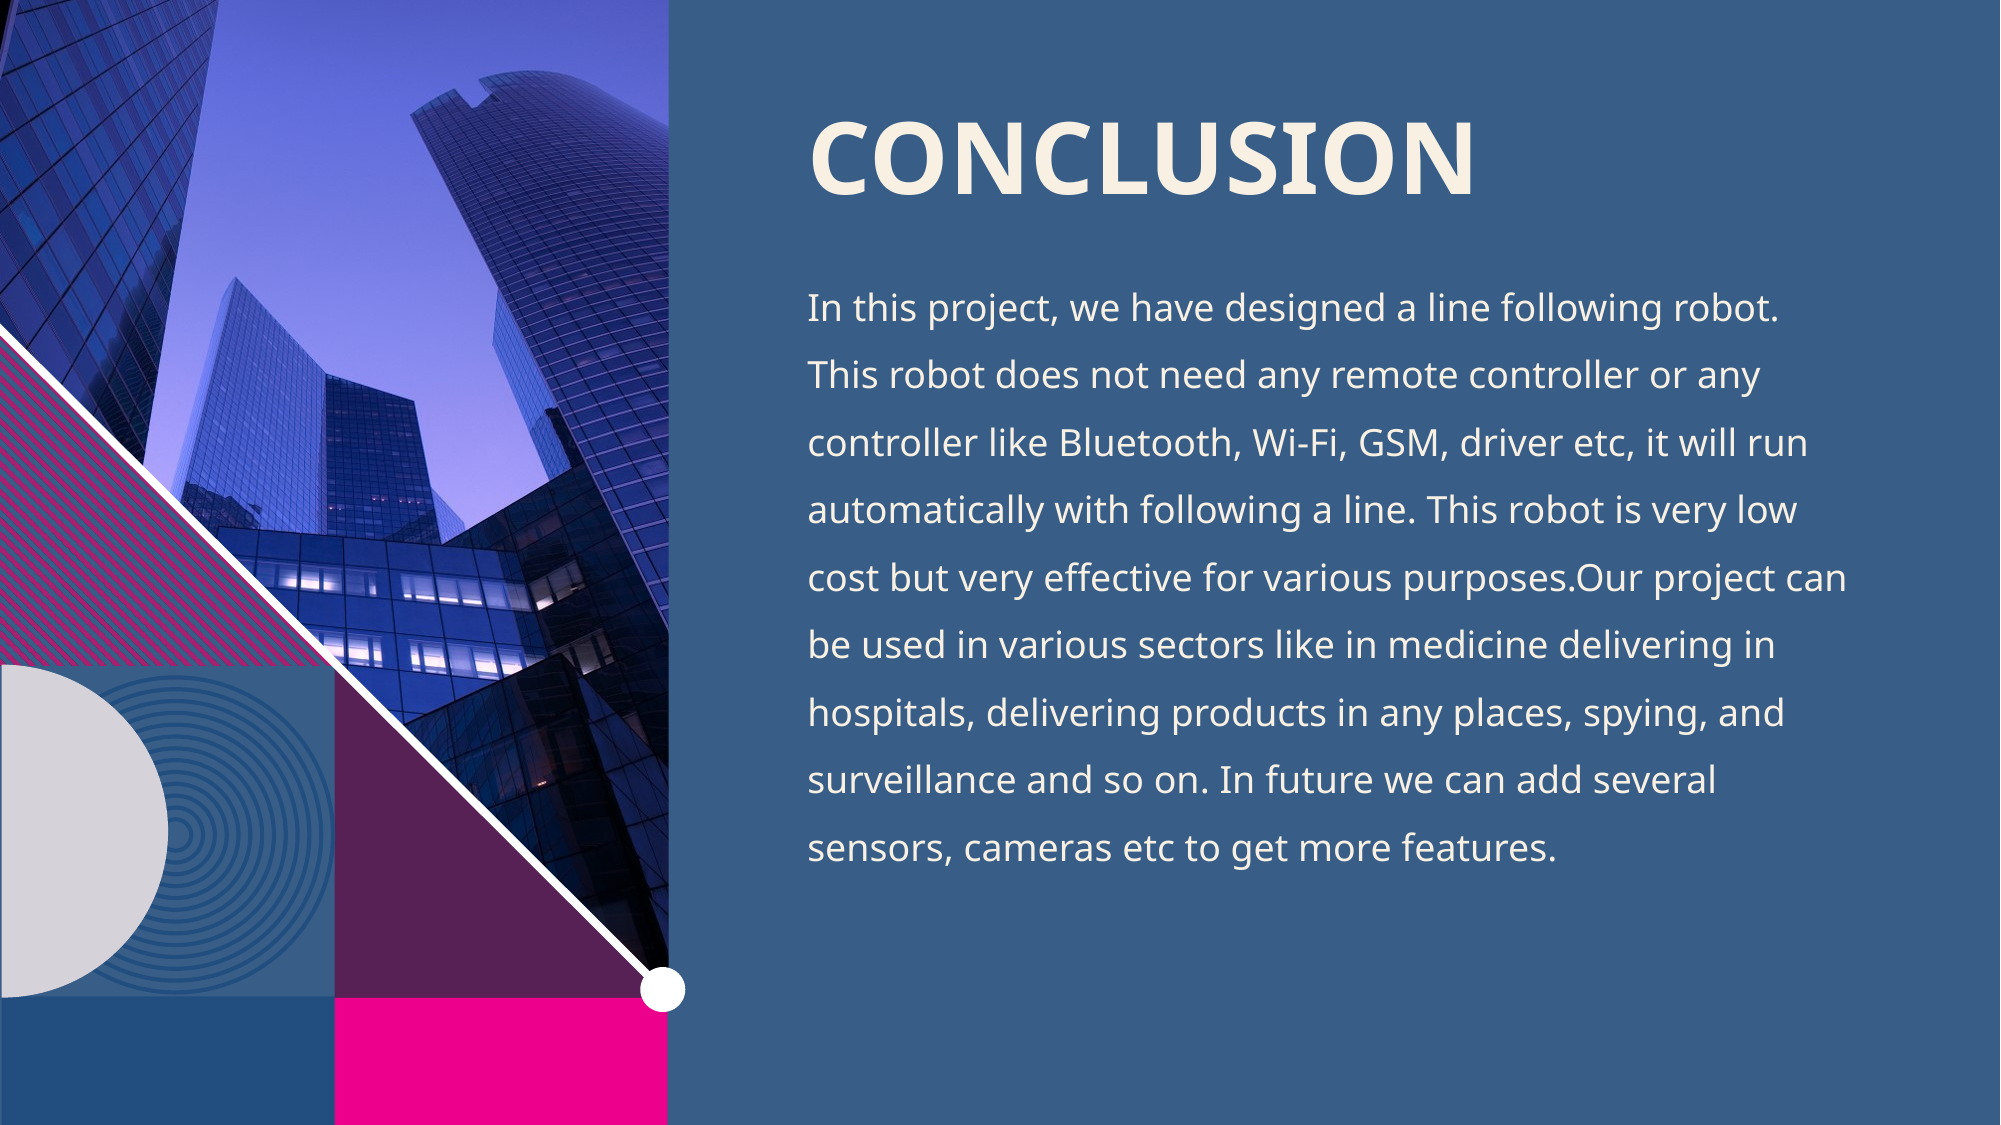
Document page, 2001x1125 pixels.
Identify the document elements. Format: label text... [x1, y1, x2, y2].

title CONCLUSION​ [792, 89, 1875, 224]
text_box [0, 313, 667, 994]
text_box [642, 966, 687, 1014]
picture [0, 0, 669, 1001]
subtitle In this project, we have designed a line following robot. This robot does not need any remote controller or any controller like Bluetooth, Wi-Fi, GSM, driver etc, it will run automatically with following a line. This robot is very low cost but very effective for various purposes.Our project can be used in various sectors like in medicine delivering in hospitals, delivering products in any places, spying, and surveillance and so on. In future we can add several sensors, cameras etc to get more features. [792, 254, 1875, 998]
